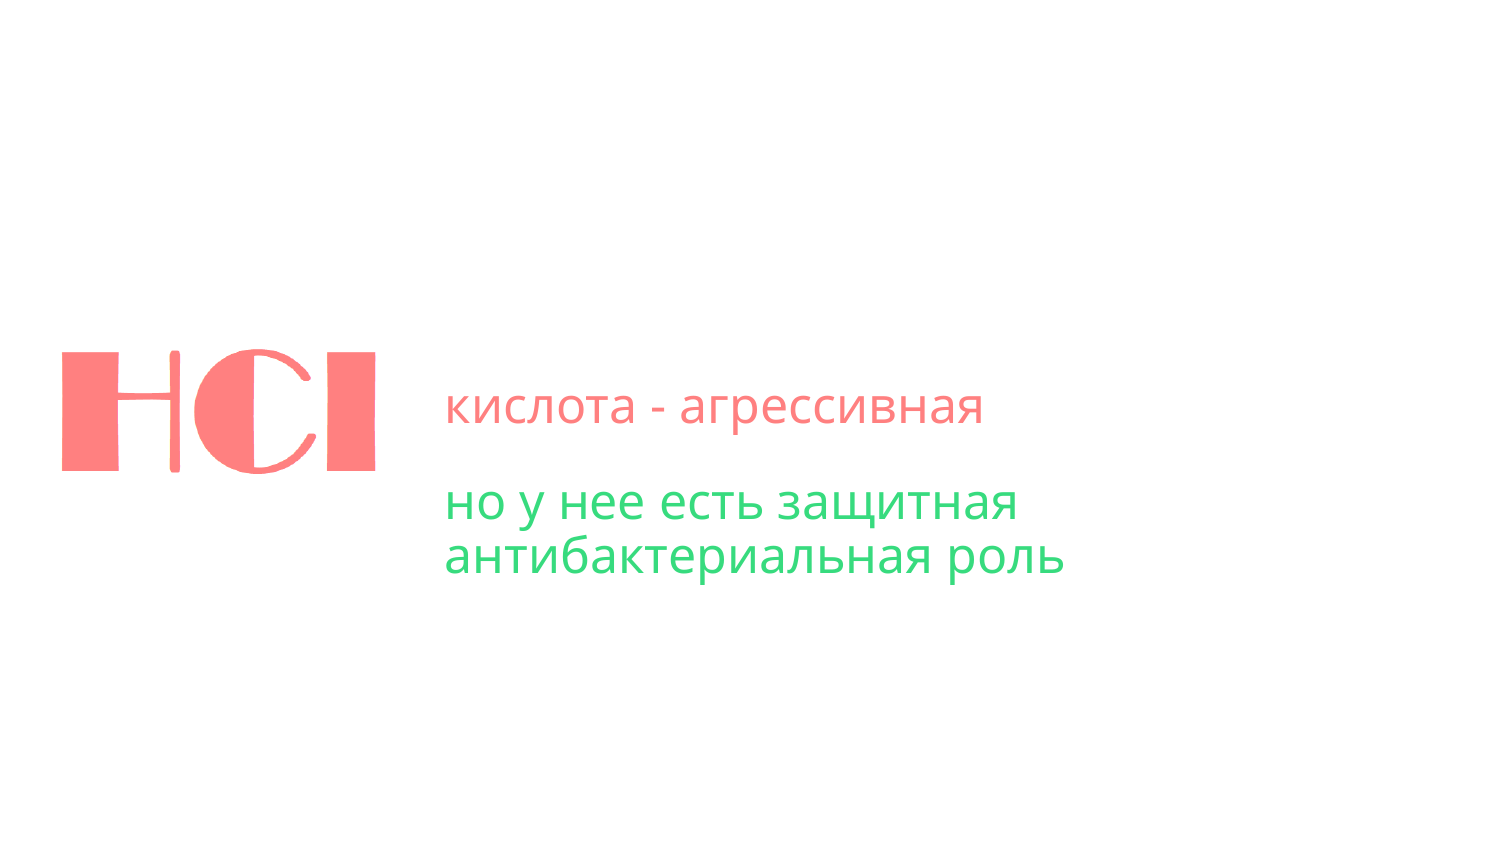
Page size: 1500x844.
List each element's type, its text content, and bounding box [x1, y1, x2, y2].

title но у нее есть защитная антибактериальная роль [433, 457, 1310, 605]
picture [8, 297, 404, 518]
title кислота - агрессивная [433, 262, 1310, 457]
